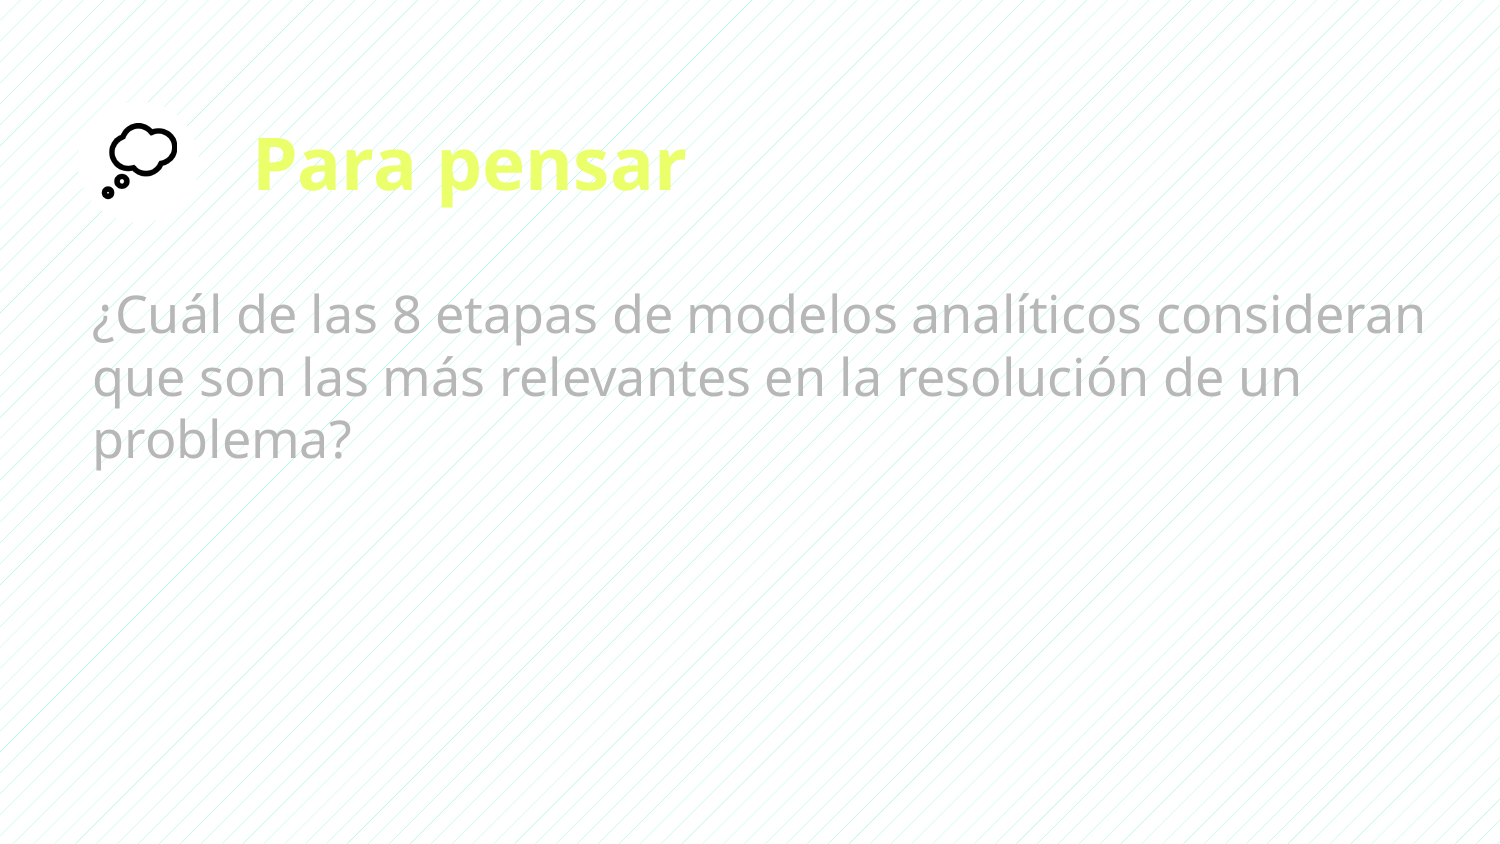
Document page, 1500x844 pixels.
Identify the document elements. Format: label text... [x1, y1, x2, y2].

text_box ¿Cuál de las 8 etapas de modelos analíticos consideran que son las más relevantes en la resolución de un problema? [77, 266, 1446, 485]
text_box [77, 101, 200, 224]
text_box Para pensar [237, 112, 1414, 222]
